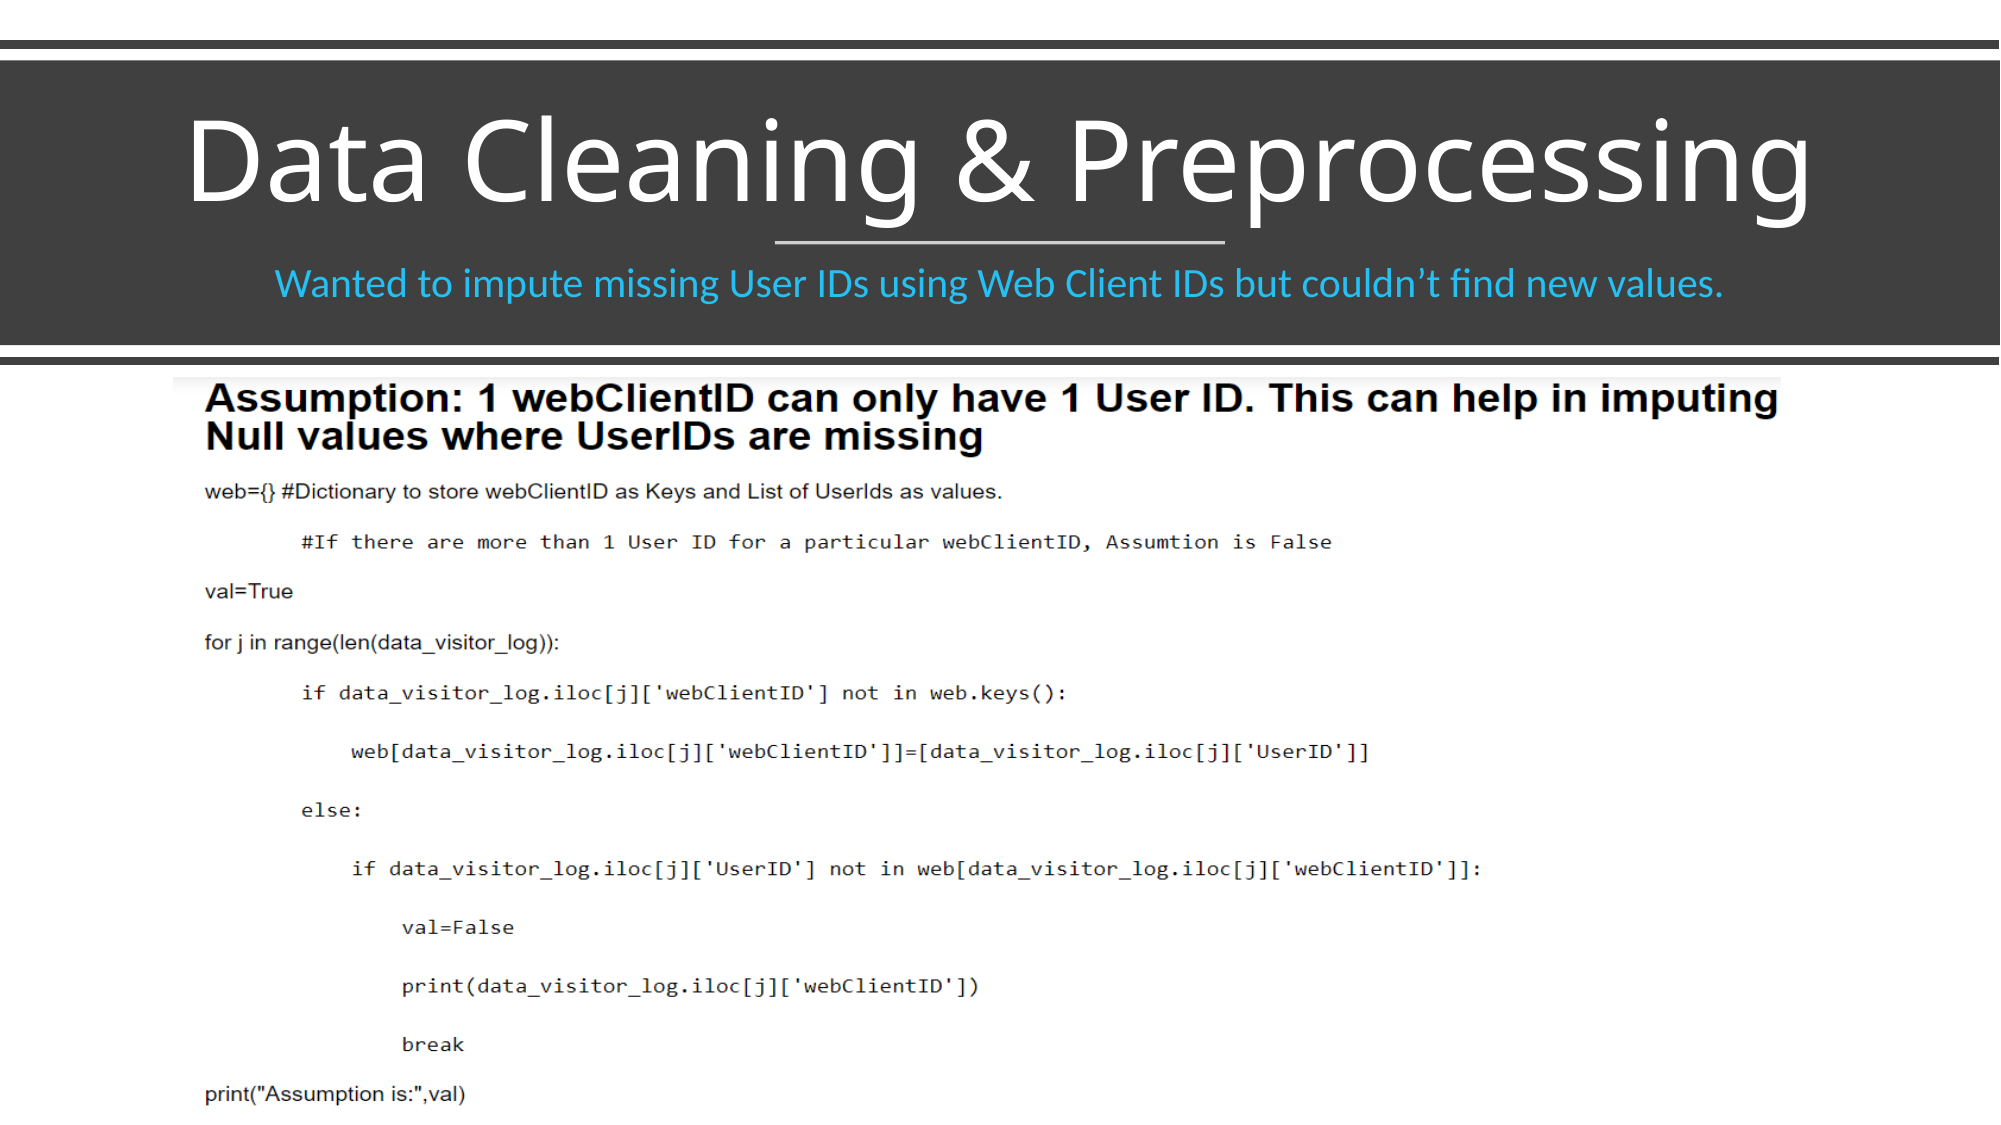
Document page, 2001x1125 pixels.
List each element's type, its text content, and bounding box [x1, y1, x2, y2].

title Data Cleaning & Preprocessing [86, 80, 1914, 233]
text_box [0, 59, 2000, 346]
picture [173, 377, 1781, 1114]
list Wanted to impute missing User IDs using Web Client IDs but couldn’t find new values. [249, 253, 1750, 323]
